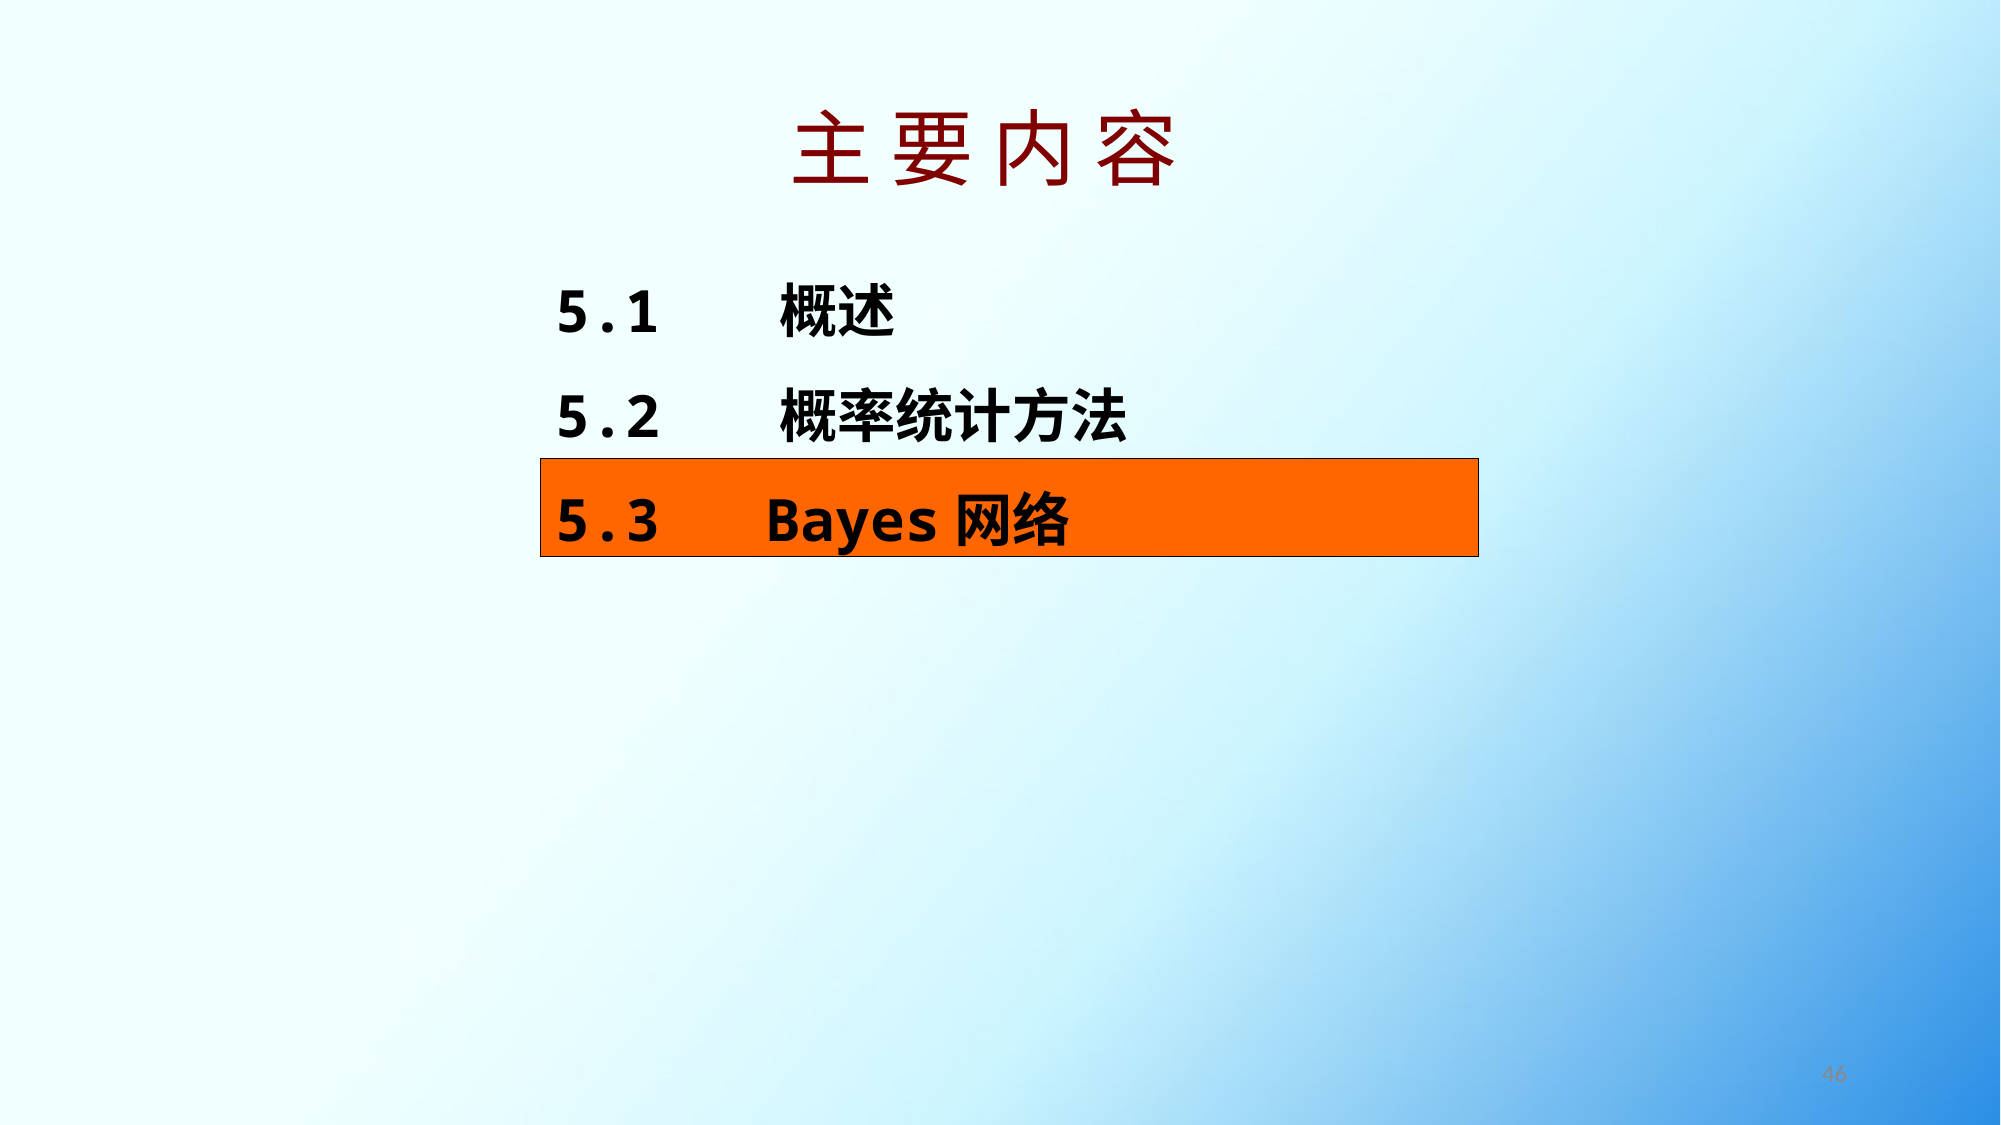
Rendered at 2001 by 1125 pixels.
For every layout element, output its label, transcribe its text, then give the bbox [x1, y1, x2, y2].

picture [0, 0, 2001, 1125]
text_box 5.1 概述 5.2 概率统计方法 5.3 Bayes网络 [540, 252, 1585, 1011]
title 主 要 内 容 [467, 99, 1501, 207]
slide_number 46 [1412, 1042, 1863, 1103]
